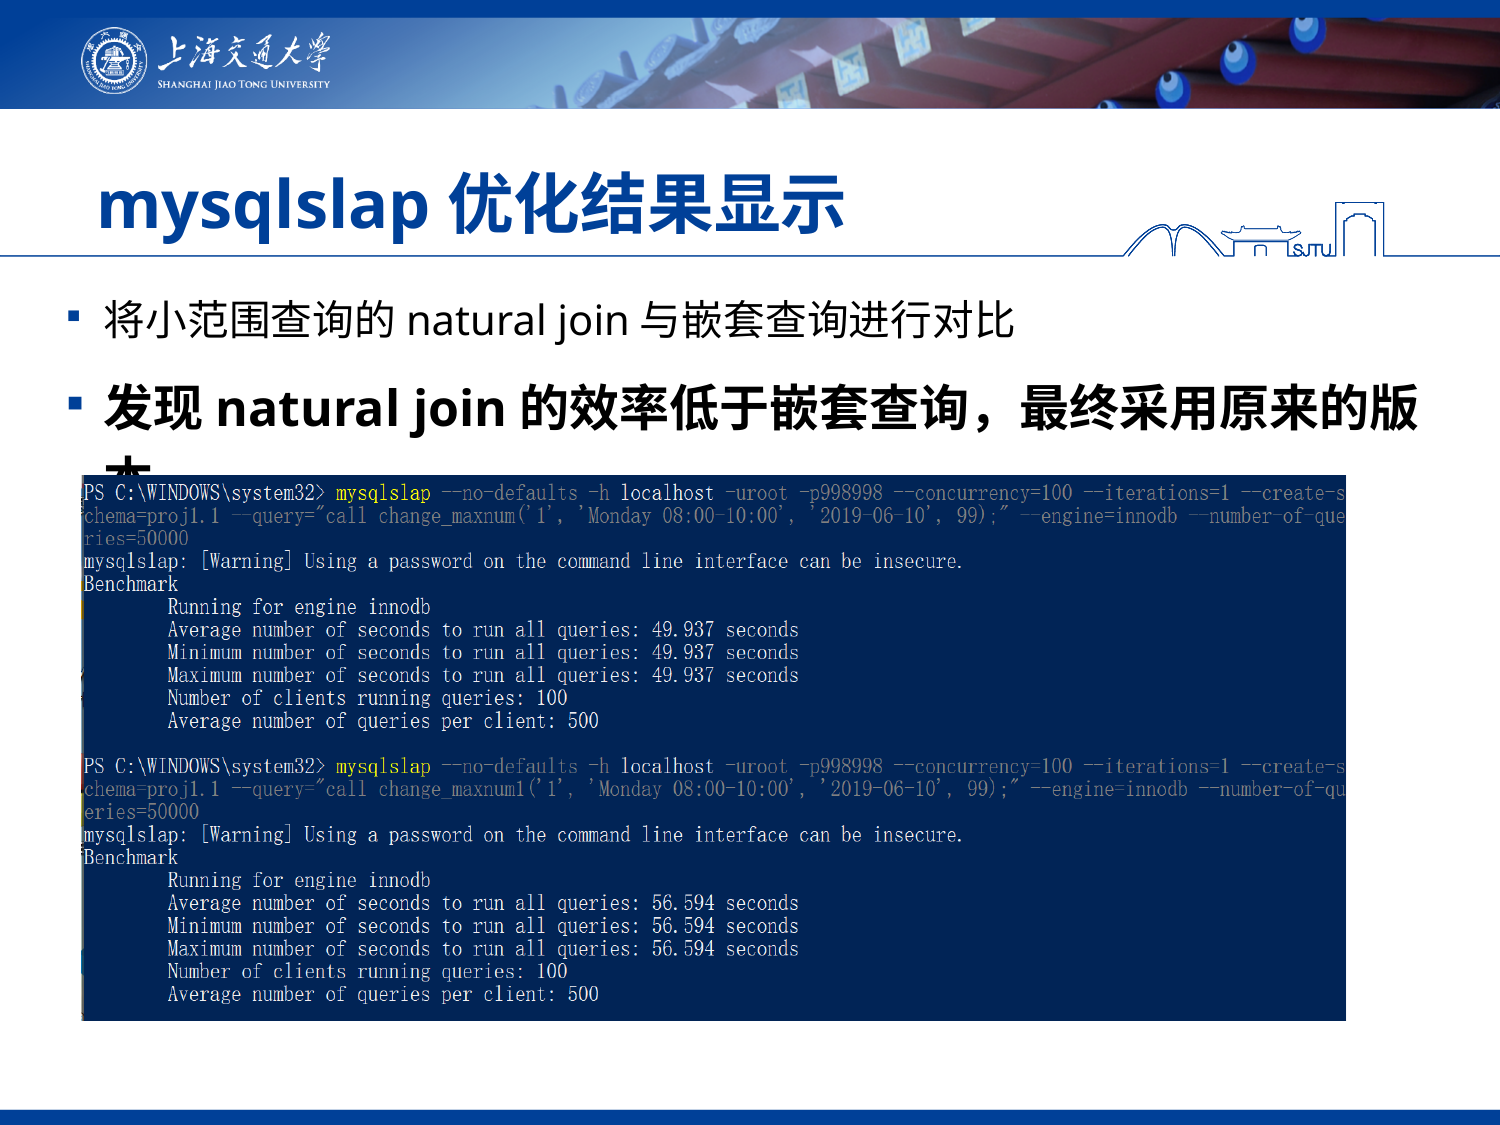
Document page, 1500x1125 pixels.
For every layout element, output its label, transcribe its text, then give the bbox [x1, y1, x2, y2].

list 将小范围查询的natural join与嵌套查询进行对比 发现natural join的效率低于嵌套查询，最终采用原来的版本 [51, 276, 1455, 1061]
picture [80, 475, 1347, 1021]
title mysqlslap优化结果显示 [81, 159, 1455, 254]
picture [0, 18, 1500, 109]
